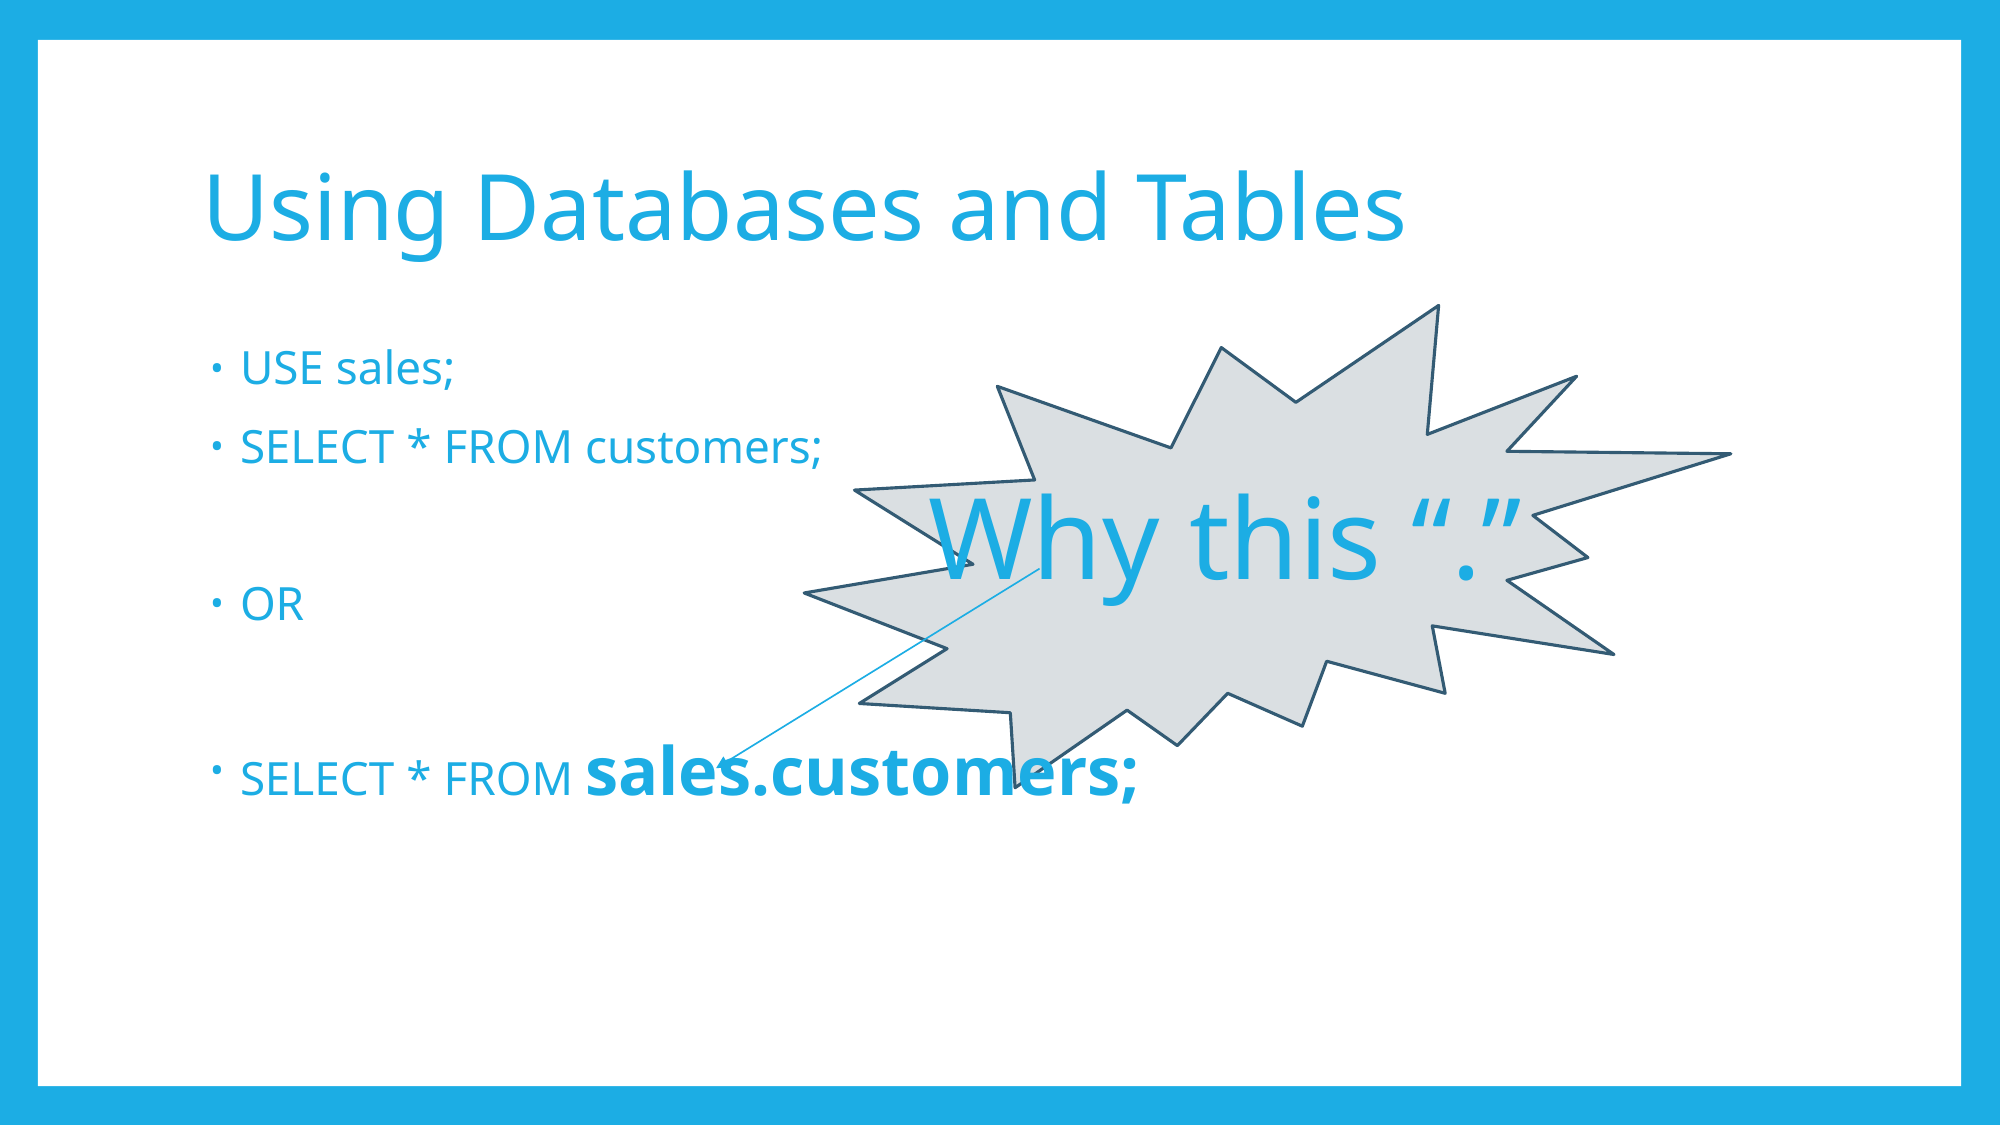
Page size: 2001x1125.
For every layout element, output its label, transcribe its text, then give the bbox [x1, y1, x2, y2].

title Using Databases and Tables [187, 99, 1808, 323]
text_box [715, 568, 1040, 769]
text_box Why this “.” [913, 459, 1538, 610]
list USE sales; SELECT * FROM customers; OR SELECT * FROM sales.customers; [187, 337, 1808, 1000]
text_box [1389, 323, 1439, 337]
